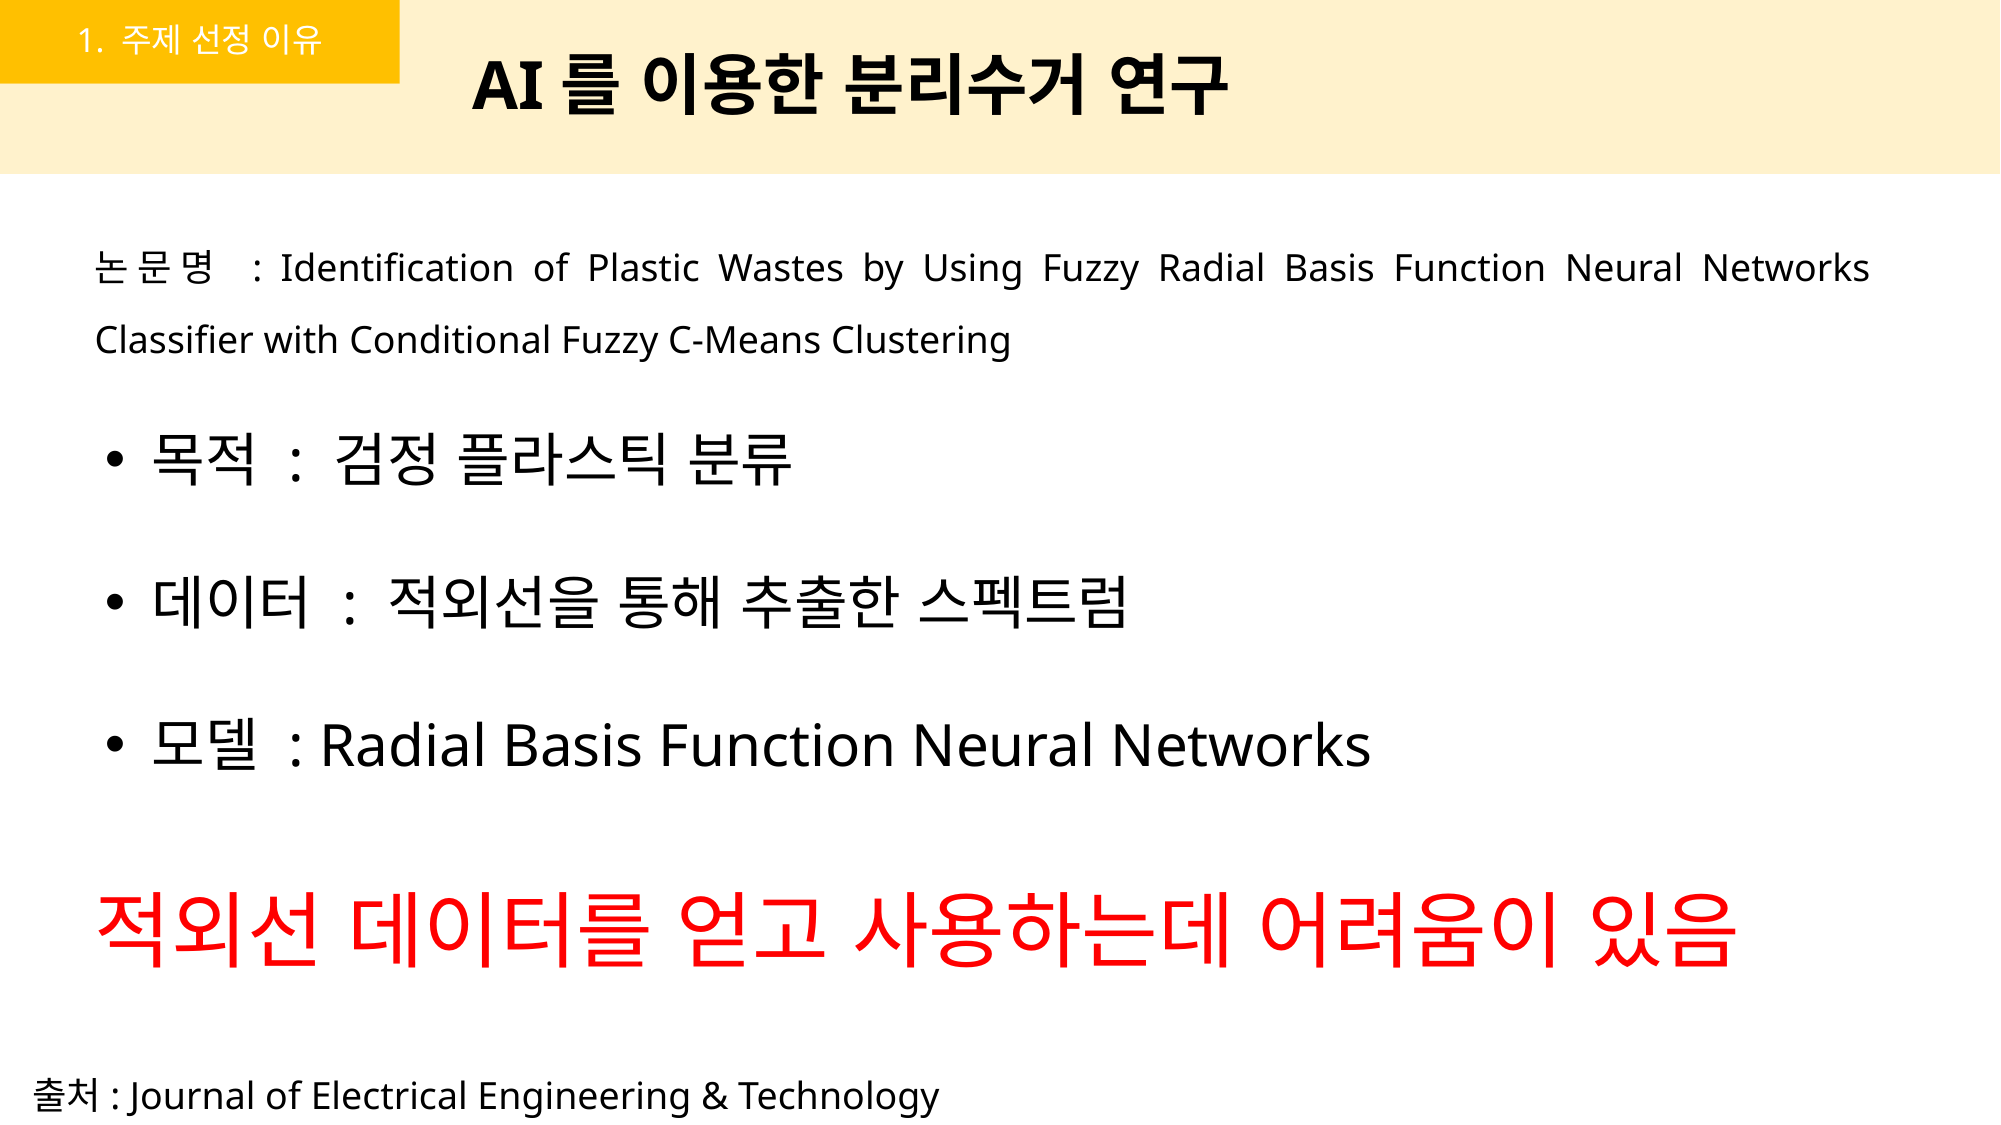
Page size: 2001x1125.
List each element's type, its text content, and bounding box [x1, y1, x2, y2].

text_box 모델 : Radial Basis Function Neural Networks [90, 700, 1467, 786]
text_box 목적 : 검정 플라스틱 분류 [90, 416, 1064, 501]
text_box 적외선 데이터를 얻고 사용하는데 어려움이 있음 [79, 871, 1962, 986]
text_box [0, 0, 2000, 174]
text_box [0, 0, 400, 99]
text_box 출처: Journal of Electrical Engineering & Technology [17, 1064, 956, 1125]
text_box 논문명 : Identification of Plastic Wastes by Using Fuzzy Radial Basis Function Neural Networks Classifier with Conditional Fuzzy C-Means Clustering [79, 209, 1887, 368]
text_box 데이터 : 적외선을 통해 추출한 스펙트럼 [90, 558, 1467, 644]
text_box AI를 이용한 분리수거 연구 [458, 35, 1247, 131]
